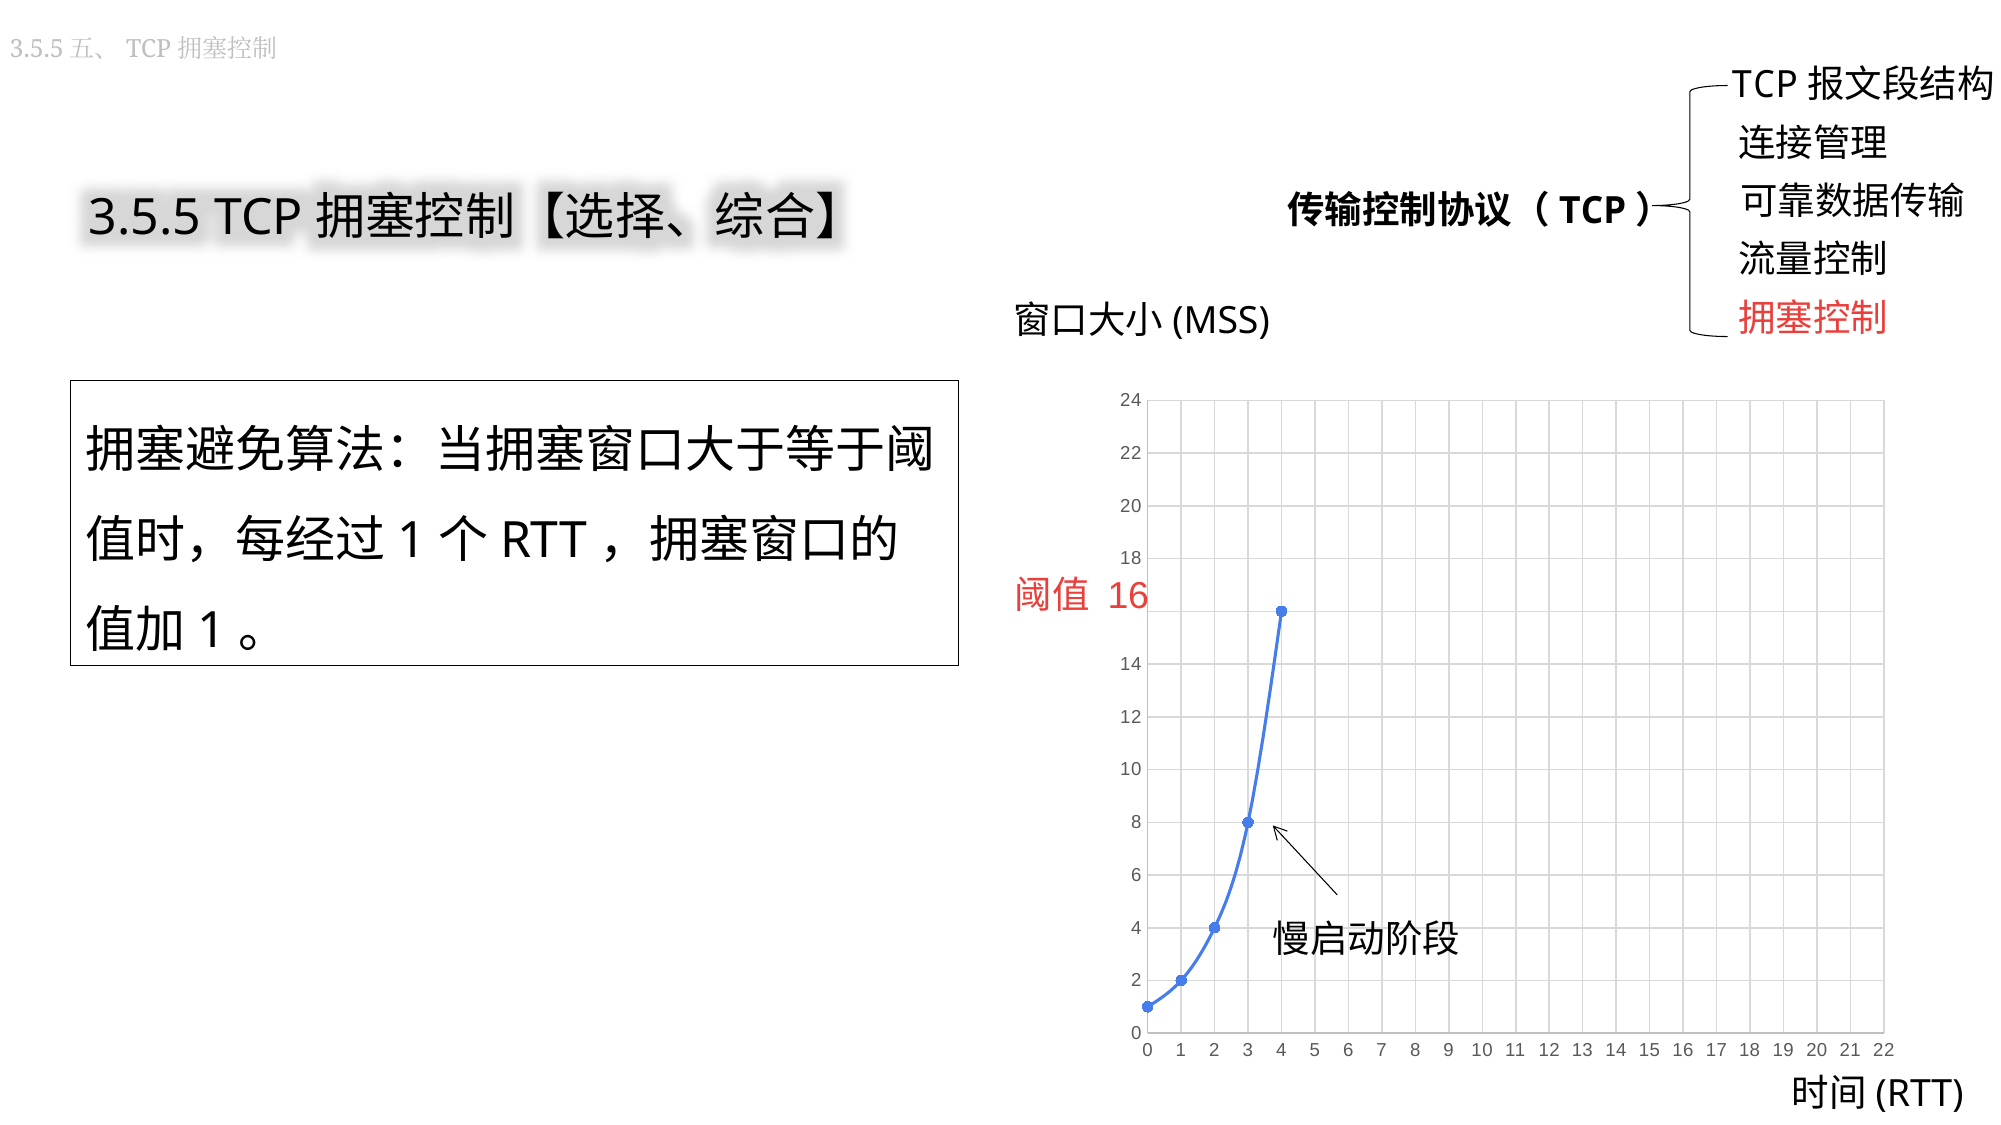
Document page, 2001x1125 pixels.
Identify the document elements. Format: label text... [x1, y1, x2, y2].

text_box 时间(RTT) [1776, 1061, 2000, 1122]
text_box 拥塞避免算法：当拥塞窗口大于等于阈值时，每经过1个RTT，拥塞窗口的值加1。 [70, 380, 959, 666]
text_box 窗口大小(MSS) [998, 288, 1274, 349]
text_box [1272, 825, 1338, 895]
text_box 3.5.5五、TCP拥塞控制 [0, 24, 292, 70]
chart [1091, 301, 1895, 1063]
picture [1093, 571, 1147, 621]
text_box 3.5.5 TCP拥塞控制【选择、综合】 [70, 121, 959, 278]
text_box 阈值 16 [1000, 564, 1091, 624]
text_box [1274, 64, 2000, 350]
